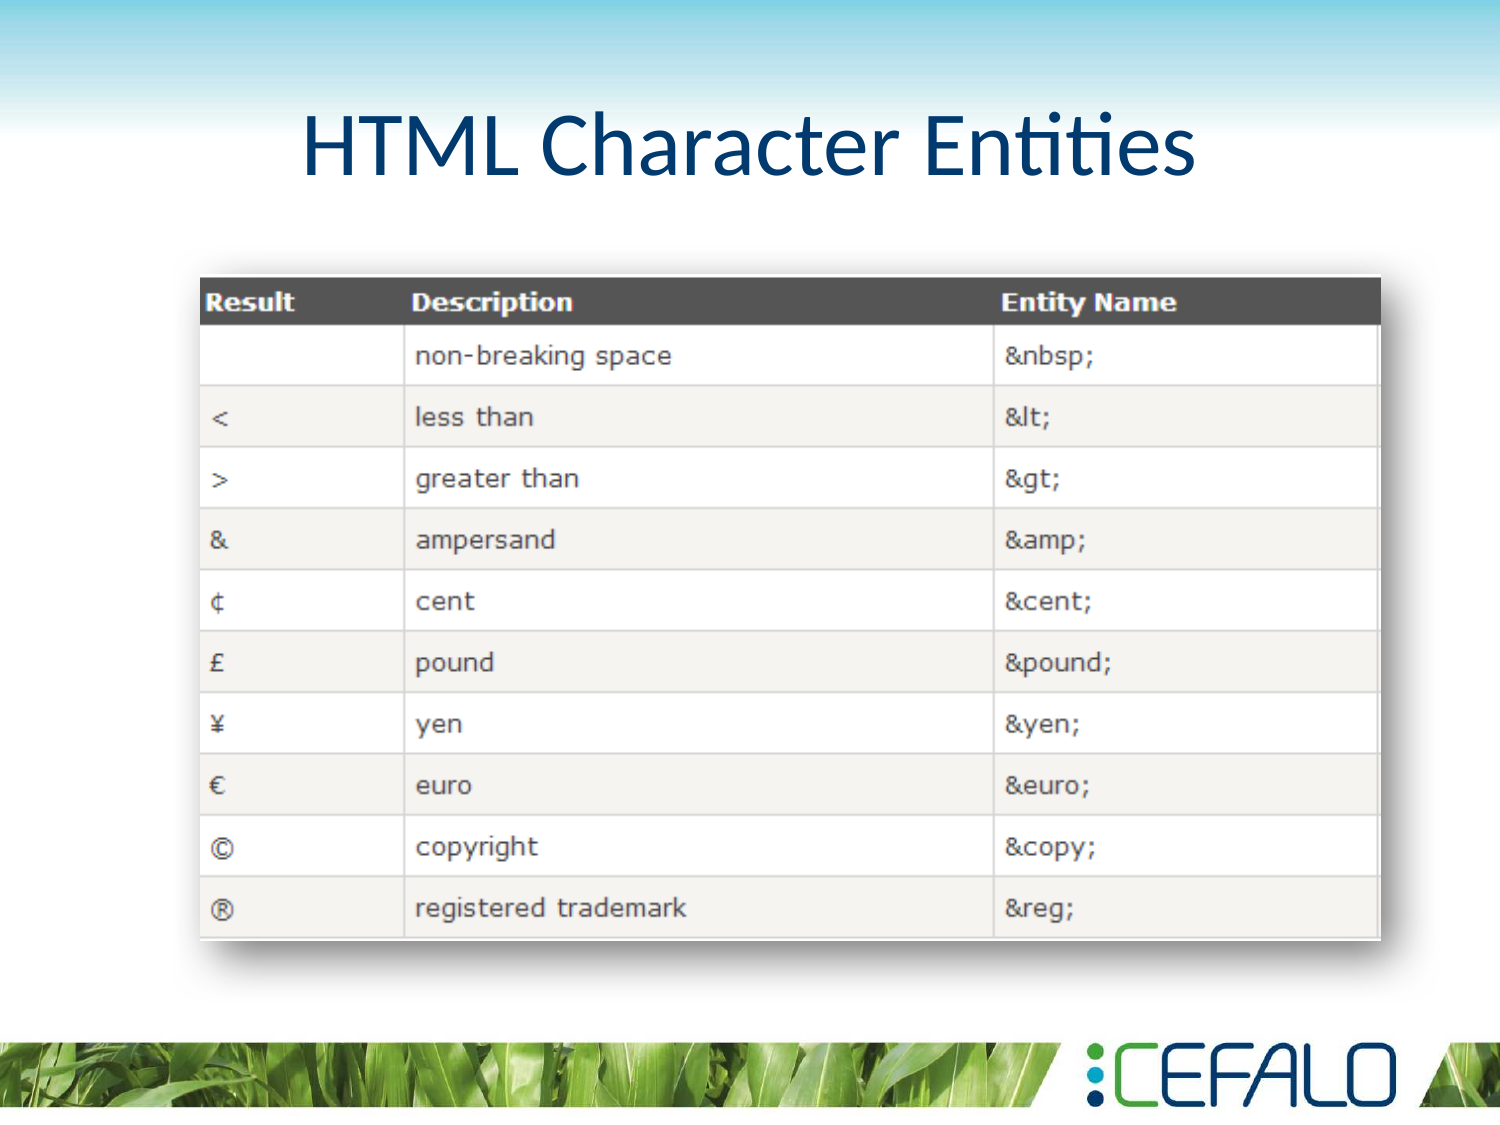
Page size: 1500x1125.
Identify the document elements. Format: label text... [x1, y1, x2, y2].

title HTML Character Entities [75, 45, 1425, 233]
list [200, 274, 1381, 942]
picture [0, 0, 1500, 1125]
